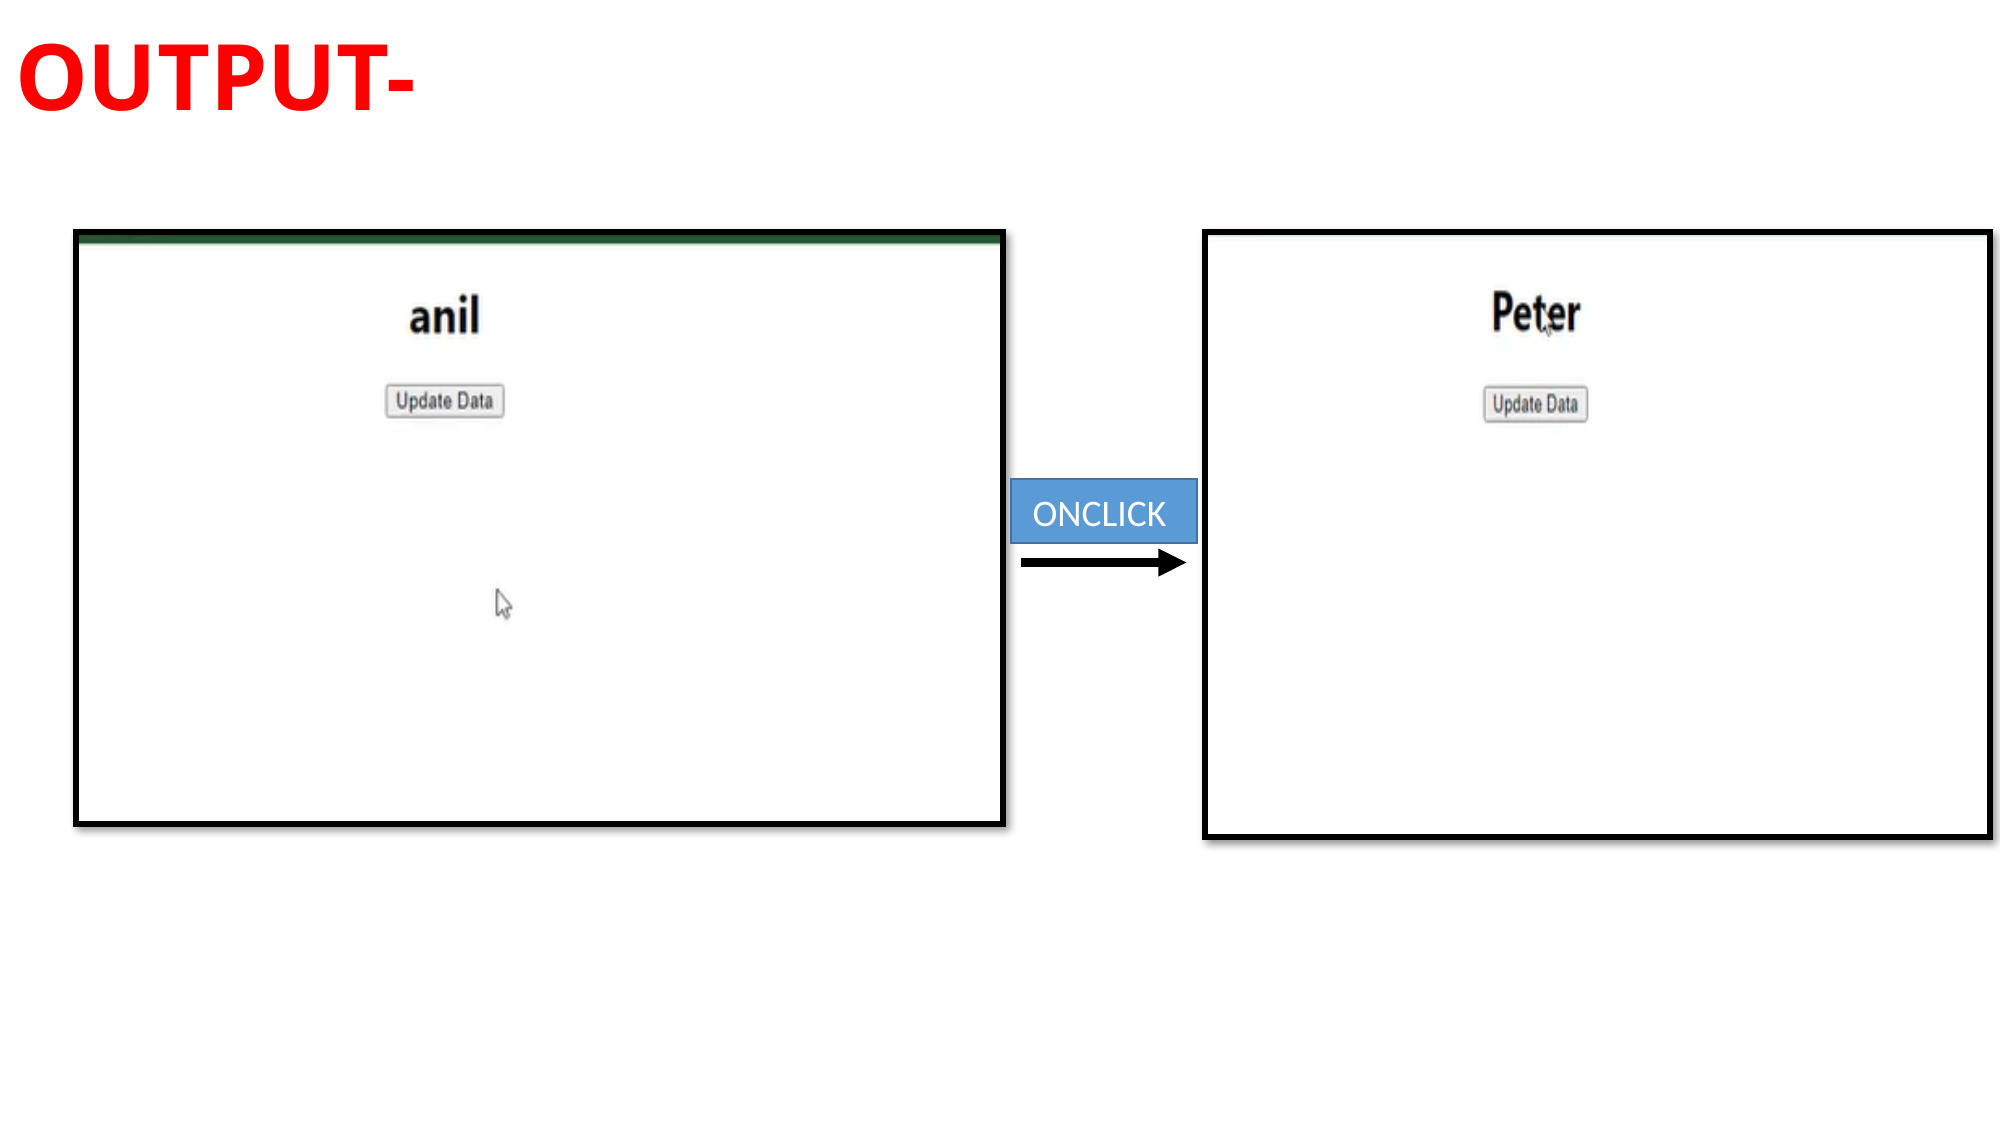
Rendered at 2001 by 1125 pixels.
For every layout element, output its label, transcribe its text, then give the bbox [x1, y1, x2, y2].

picture [1207, 235, 1988, 835]
text_box ONCLICK [1010, 478, 1198, 544]
title OUTPUT- [0, 0, 1725, 161]
picture [78, 235, 1000, 821]
